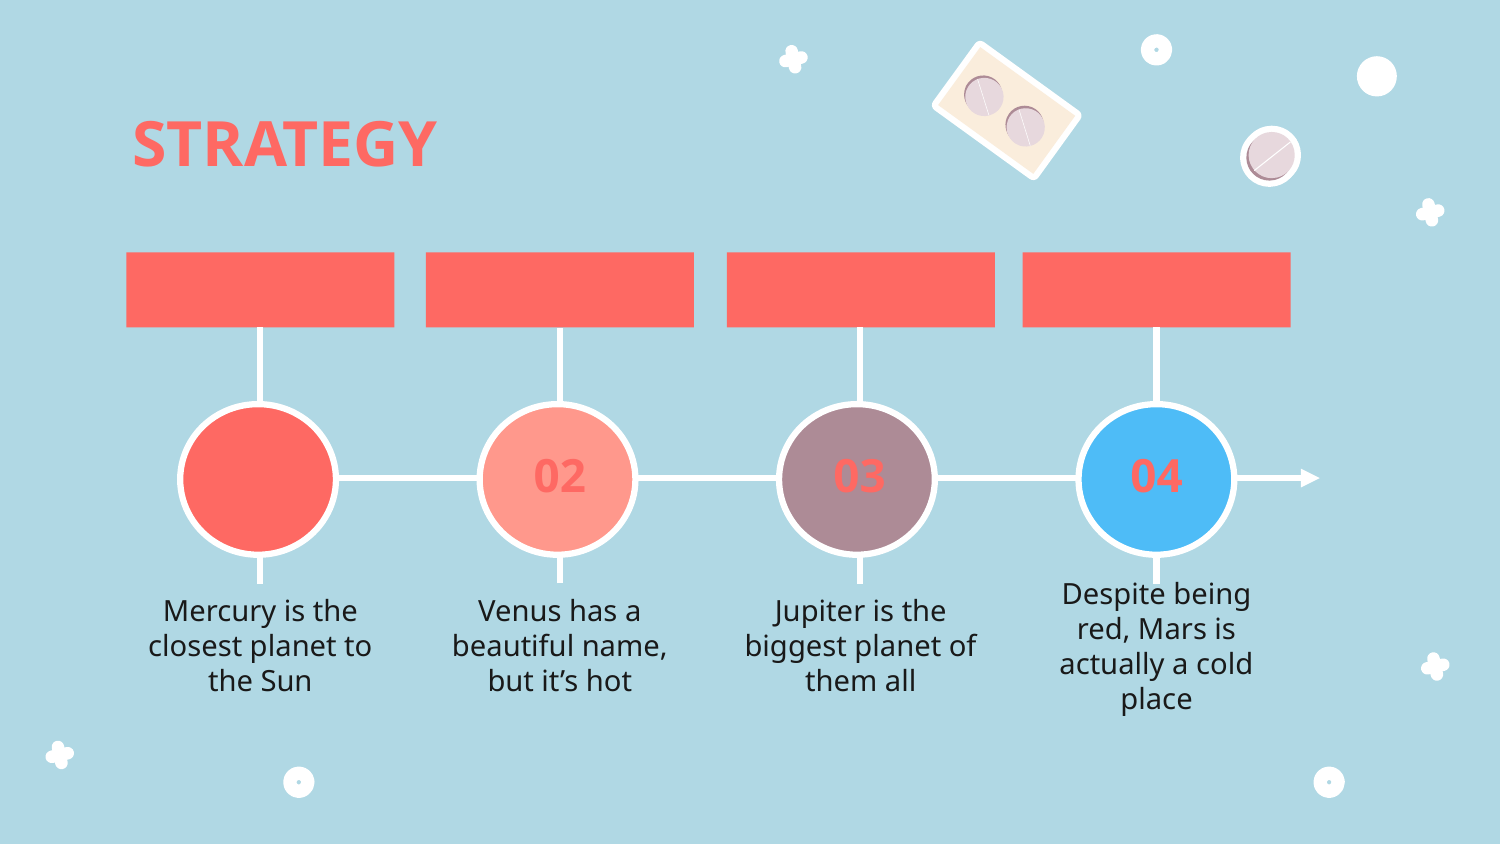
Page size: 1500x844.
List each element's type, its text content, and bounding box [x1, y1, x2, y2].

subtitle Mercury is the closest planet to the Sun [126, 591, 395, 699]
title Jupiter [726, 252, 995, 325]
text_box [179, 327, 1320, 585]
subtitle Venus has a beautiful name, but it’s hot [425, 593, 694, 699]
subtitle Despite being red, Mars is actually a cold place [1022, 593, 1291, 699]
title Mars [1022, 252, 1291, 325]
title Venus [425, 252, 694, 325]
title STRATEGY [1090, 88, 1381, 183]
title Mercury [126, 252, 395, 328]
subtitle Jupiter is the biggest planet of them all [726, 593, 995, 699]
title STRATEGY [116, 88, 922, 183]
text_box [1245, 131, 1296, 181]
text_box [926, 40, 1087, 181]
